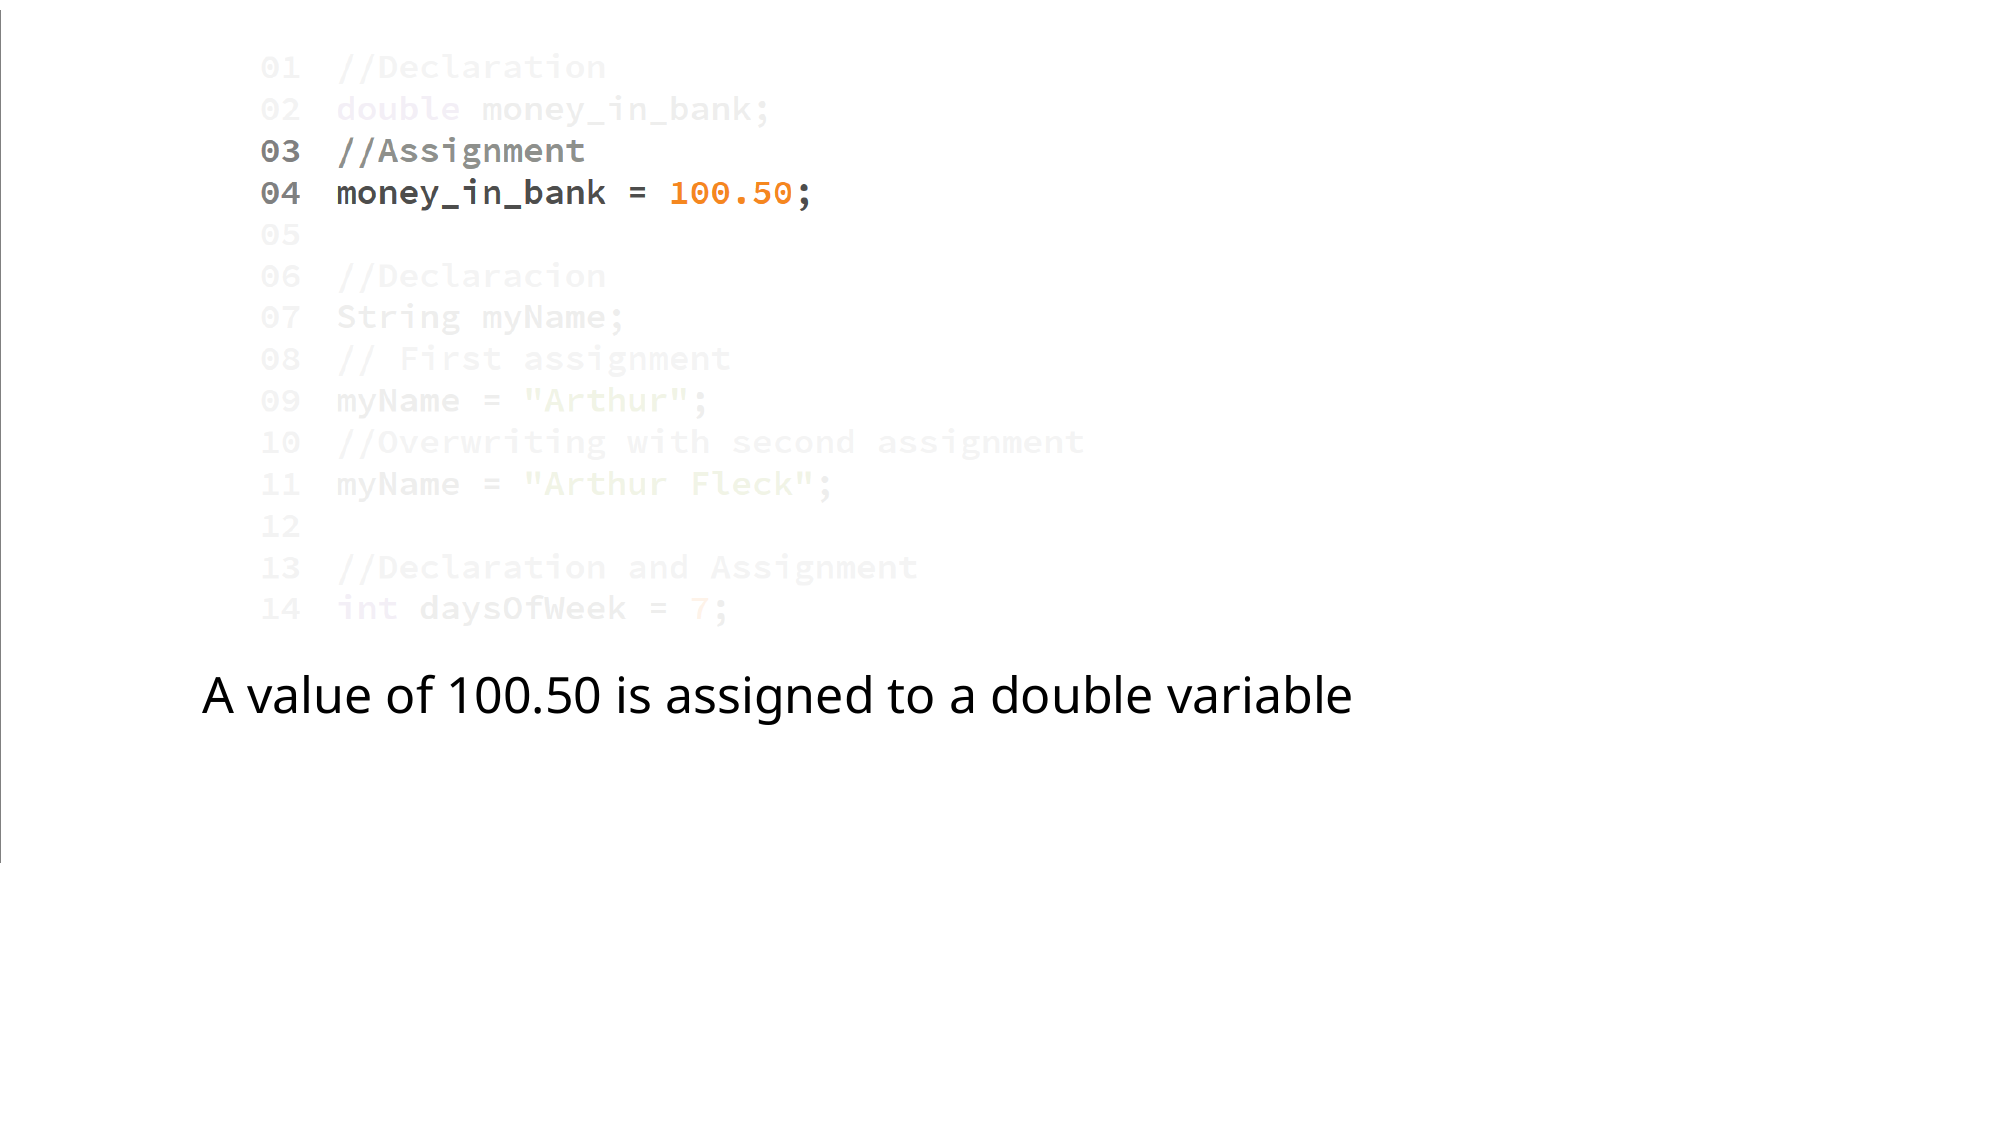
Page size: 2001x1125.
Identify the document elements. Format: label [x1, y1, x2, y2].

picture [0, 10, 2000, 863]
